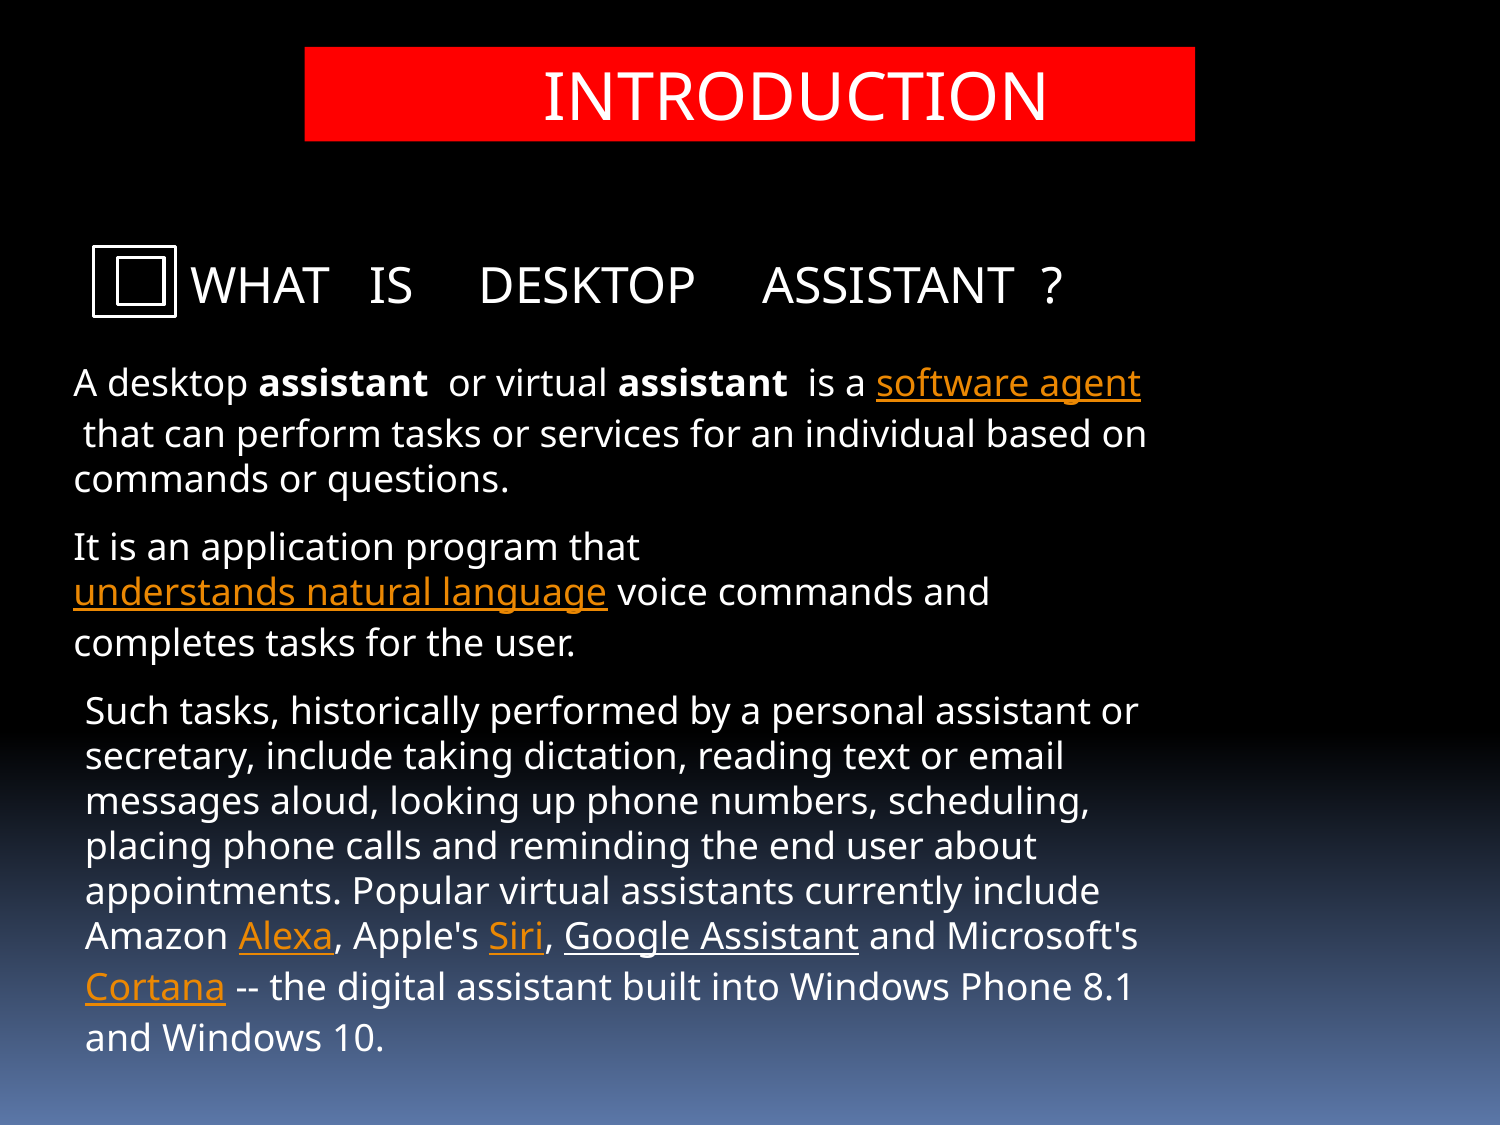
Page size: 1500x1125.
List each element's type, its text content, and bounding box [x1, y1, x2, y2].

text_box [92, 245, 177, 318]
text_box WHAT IS DESKTOP ASSISTANT ? [175, 246, 1360, 321]
text_box A desktop assistant or virtual assistant is a software agent that can perform tasks or services for an individual based on commands or questions. [58, 351, 1184, 508]
text_box Such tasks, historically performed by a personal assistant or secretary, include taking dictation, reading text or email messages aloud, looking up phone numbers, scheduling, placing phone calls and reminding the end user about appointments. Popular virtual assistants currently include Amazon Alexa, Apple's Siri, Google Assistant and Microsoft's Cortana -- the digital assistant built into Windows Phone 8.1 and Windows 10. [70, 679, 1196, 1067]
text_box INTRODUCTION [304, 46, 1196, 142]
text_box It is an application program that understands natural language voice commands and completes tasks for the user. [58, 515, 1078, 672]
